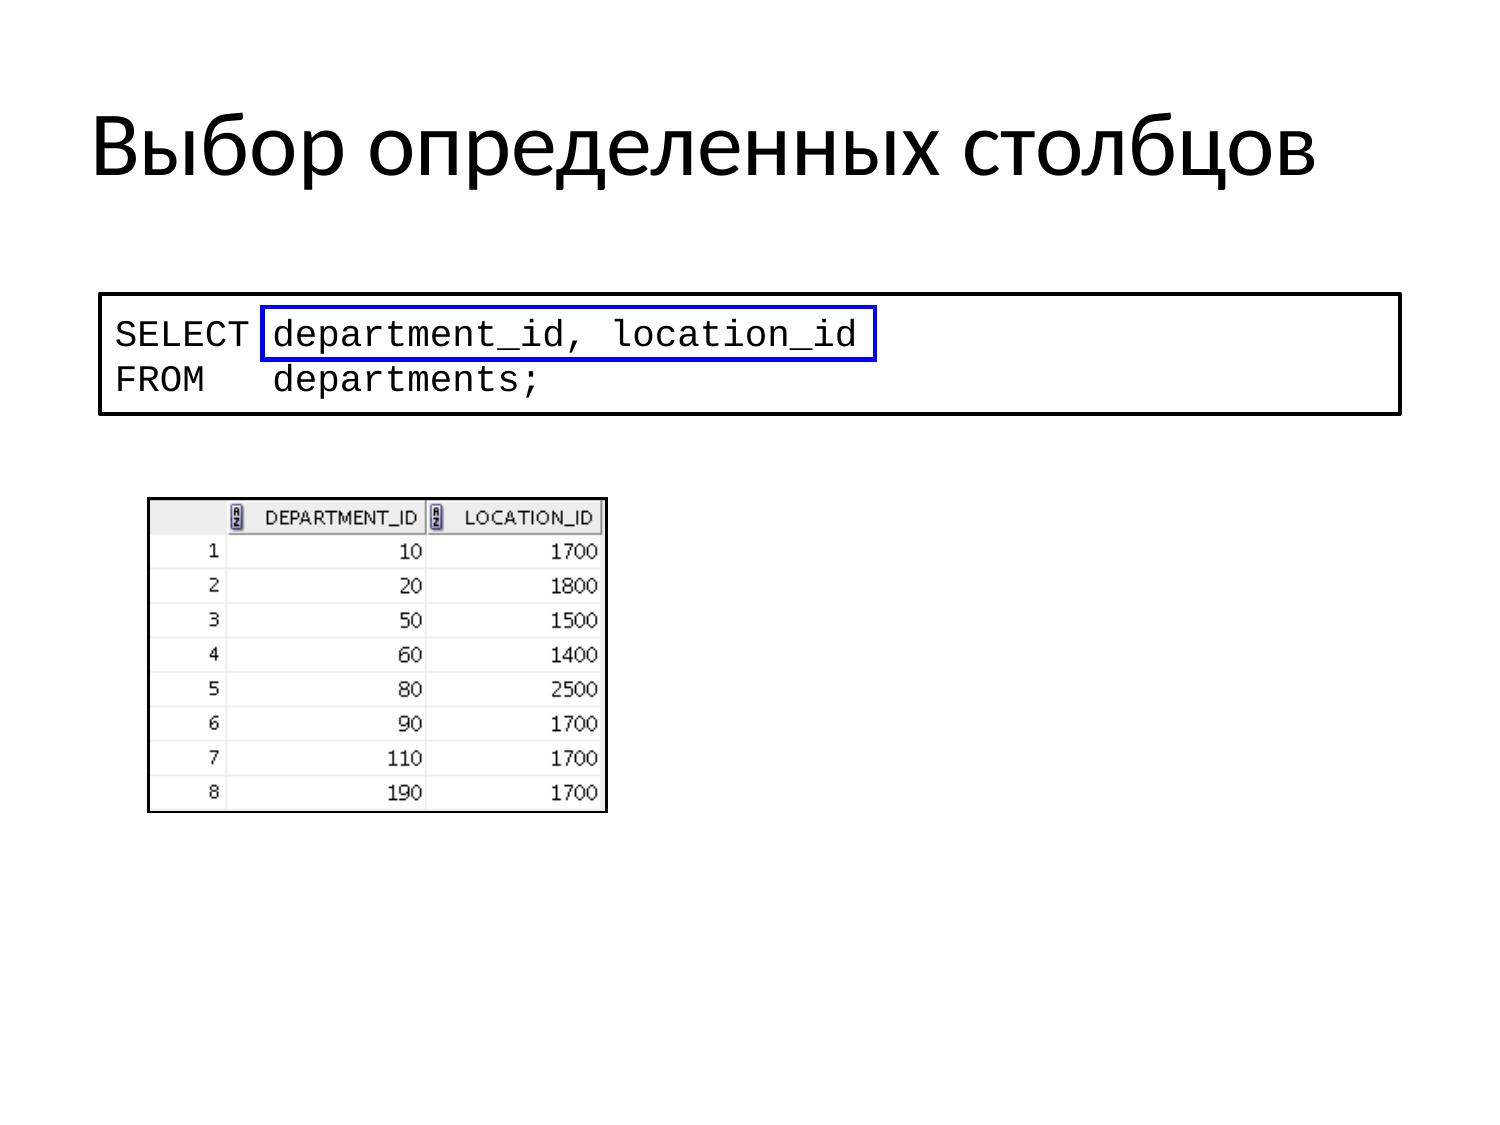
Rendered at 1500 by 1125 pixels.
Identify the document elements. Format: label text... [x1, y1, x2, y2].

text_box [262, 307, 875, 360]
text_box SELECT department_id, location_id FROM departments; [98, 292, 1402, 416]
title Выбор определенных столбцов [75, 45, 1425, 233]
picture [149, 499, 606, 812]
